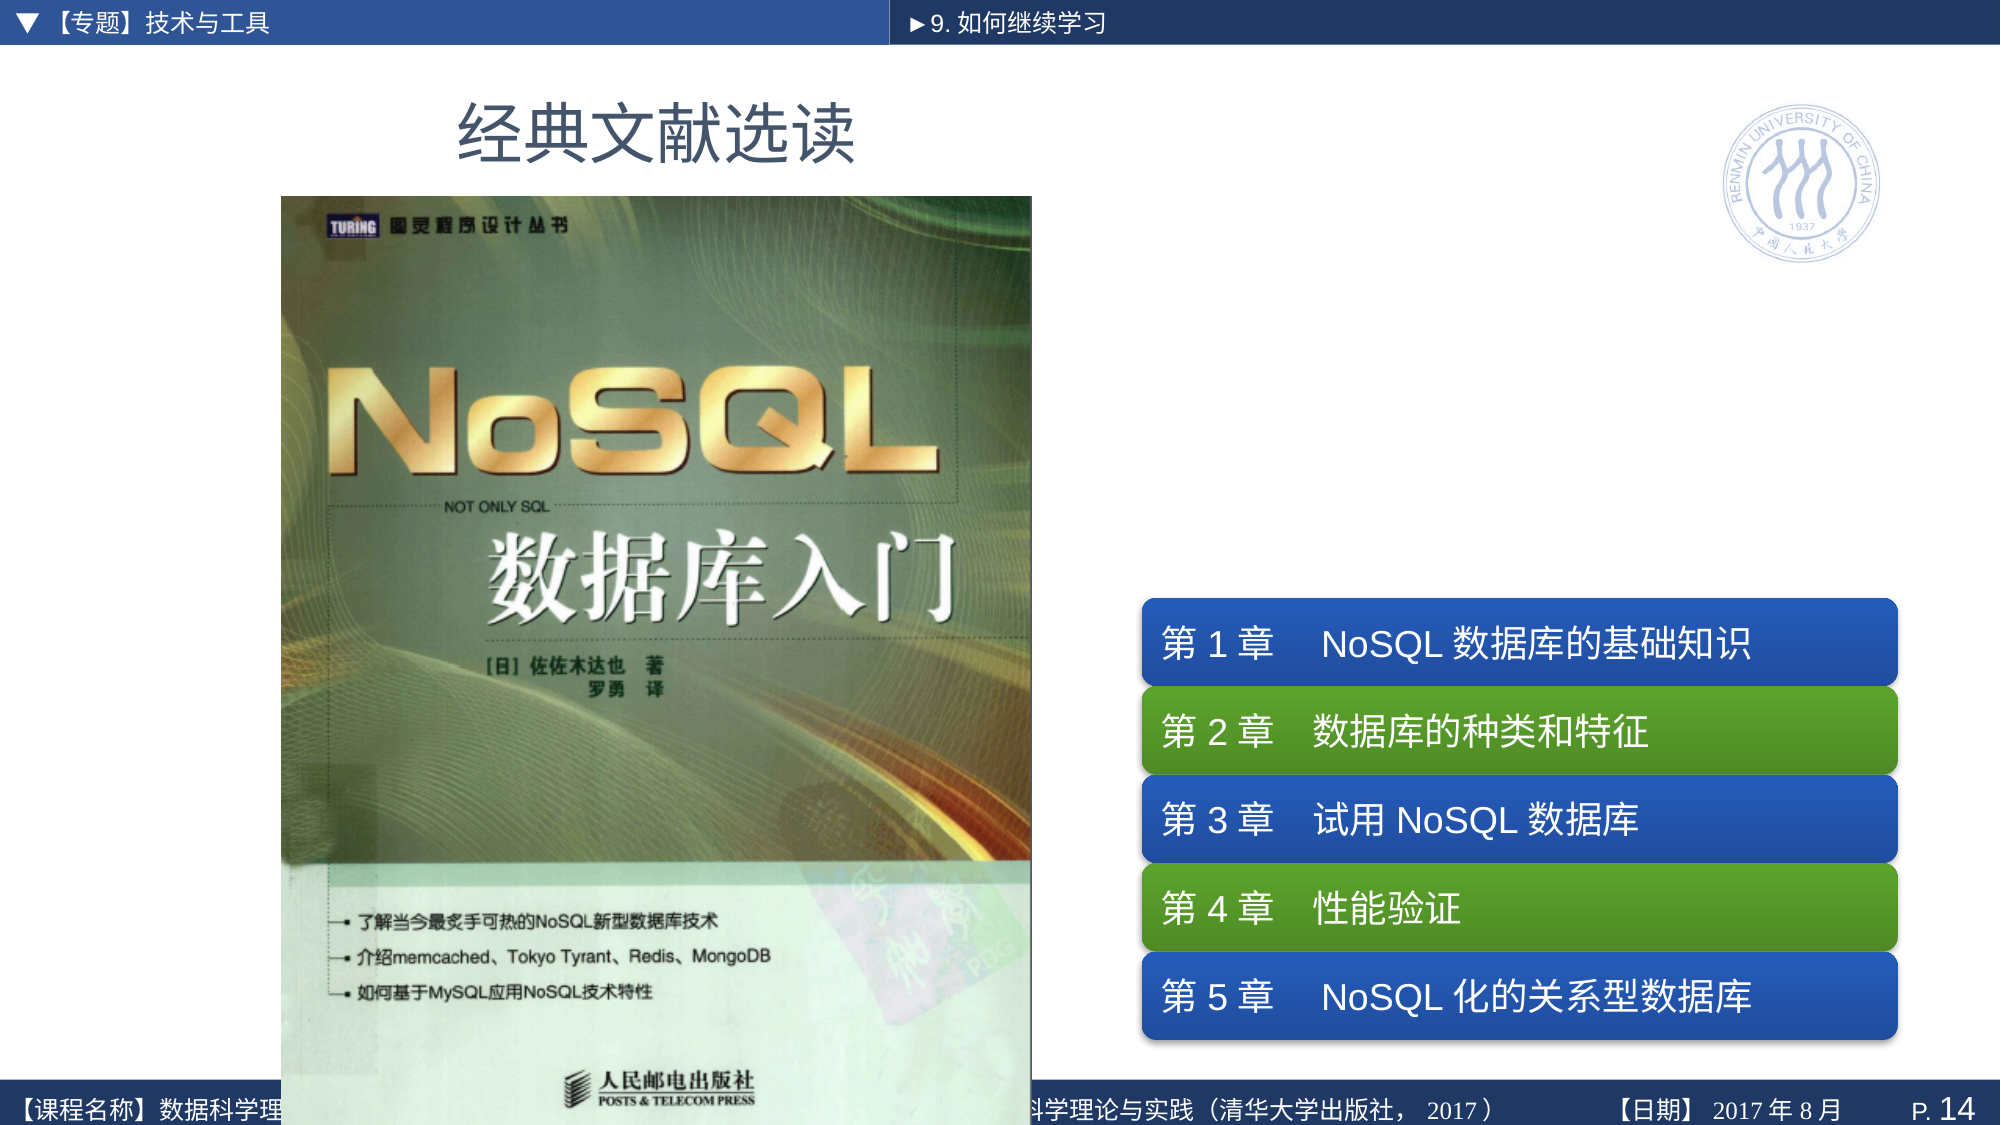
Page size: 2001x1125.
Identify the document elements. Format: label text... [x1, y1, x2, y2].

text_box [1141, 597, 1898, 1040]
picture [281, 196, 1032, 1125]
list ▼【专题】技术与工具 [0, 0, 725, 43]
list ►9.如何继续学习 [890, 0, 1249, 43]
title 经典文献选读 [64, 64, 1249, 200]
